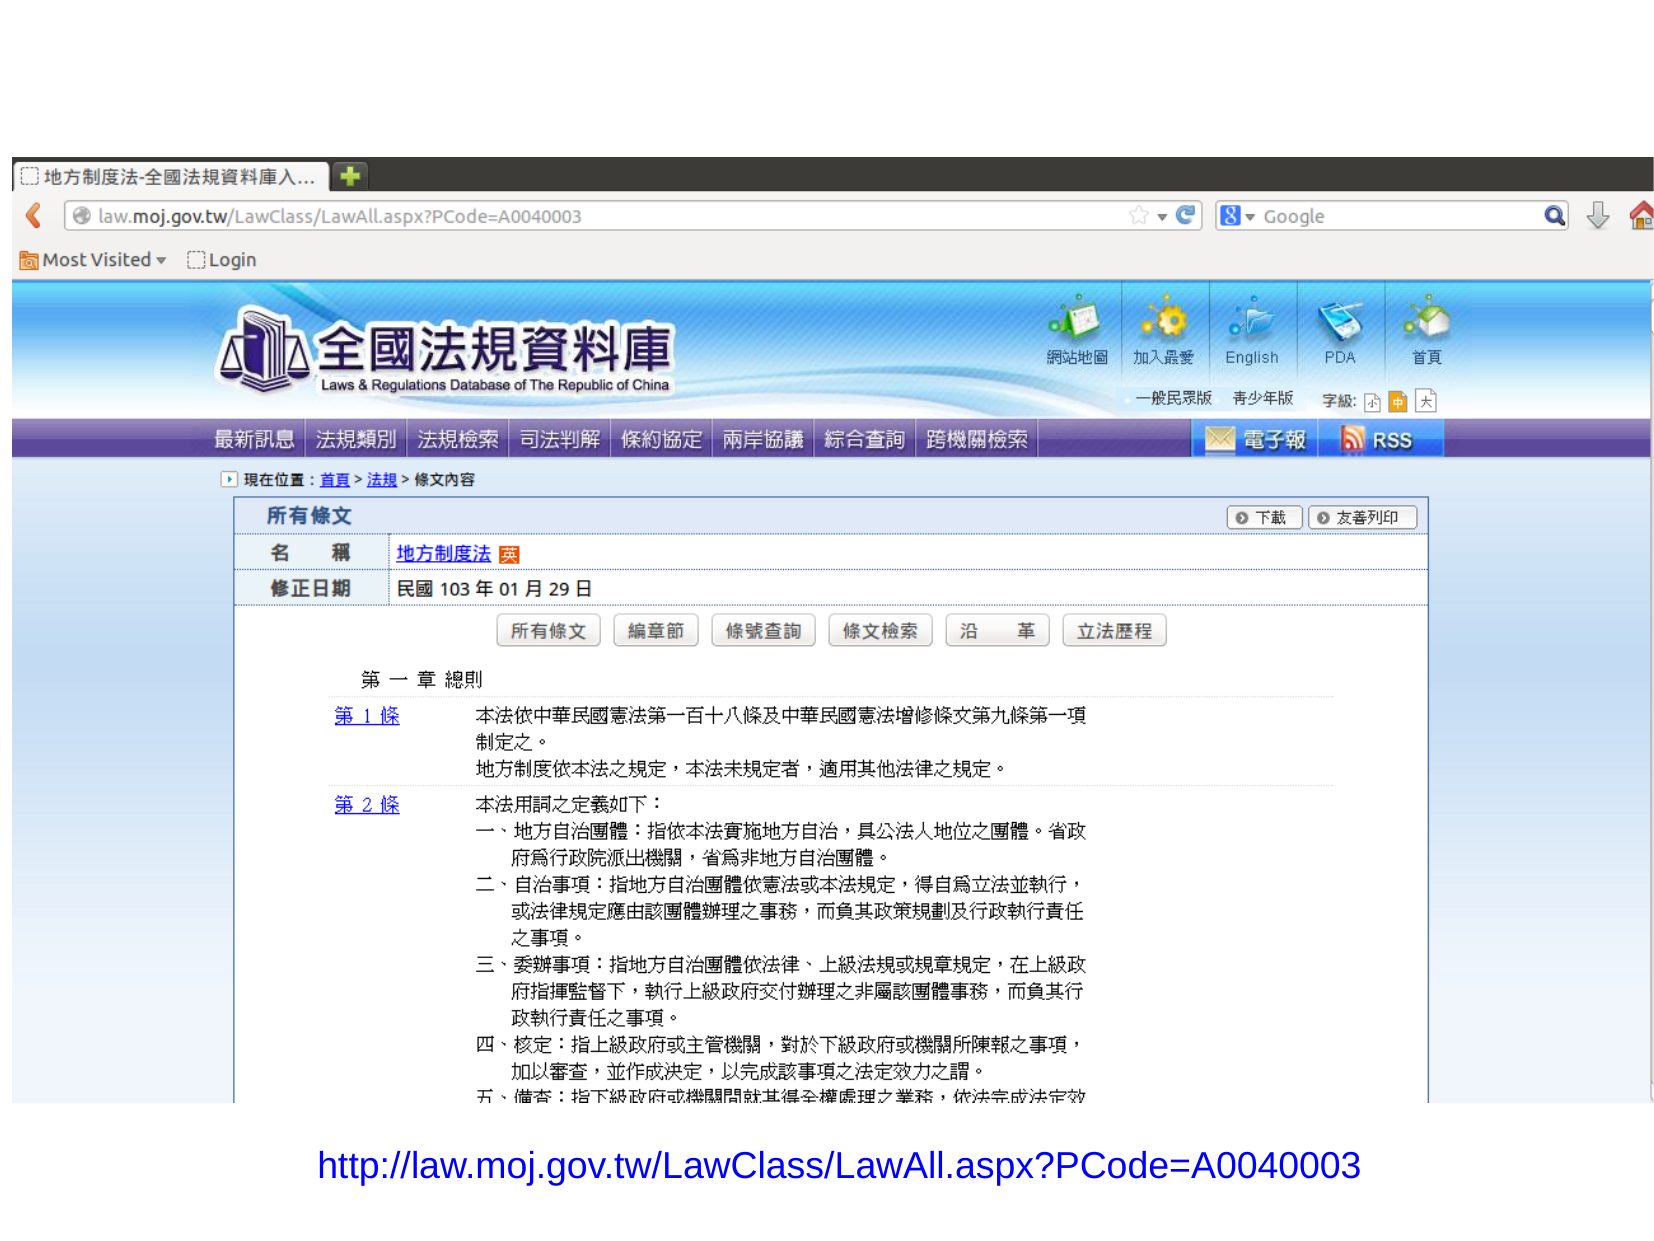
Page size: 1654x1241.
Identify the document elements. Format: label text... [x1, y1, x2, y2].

picture [12, 157, 1654, 1104]
text_box http://law.moj.gov.tw/LawClass/LawAll.aspx?PCode=A0040003 [302, 1133, 1377, 1191]
